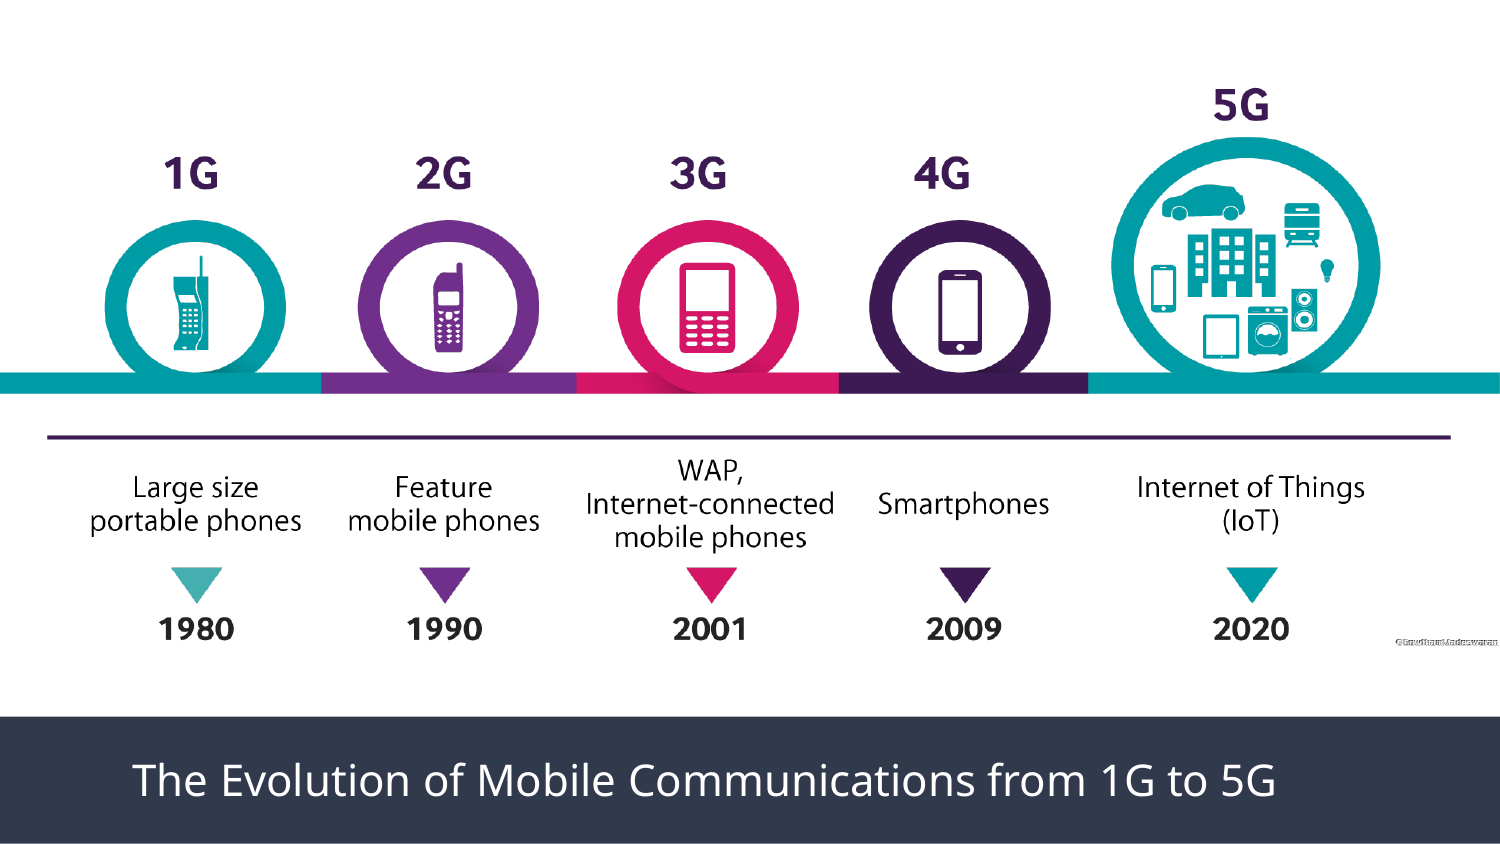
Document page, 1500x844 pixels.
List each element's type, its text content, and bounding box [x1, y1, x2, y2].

picture [0, 0, 1500, 649]
list The Evolution of Mobile Communications from 1G to 5G [51, 741, 1361, 818]
